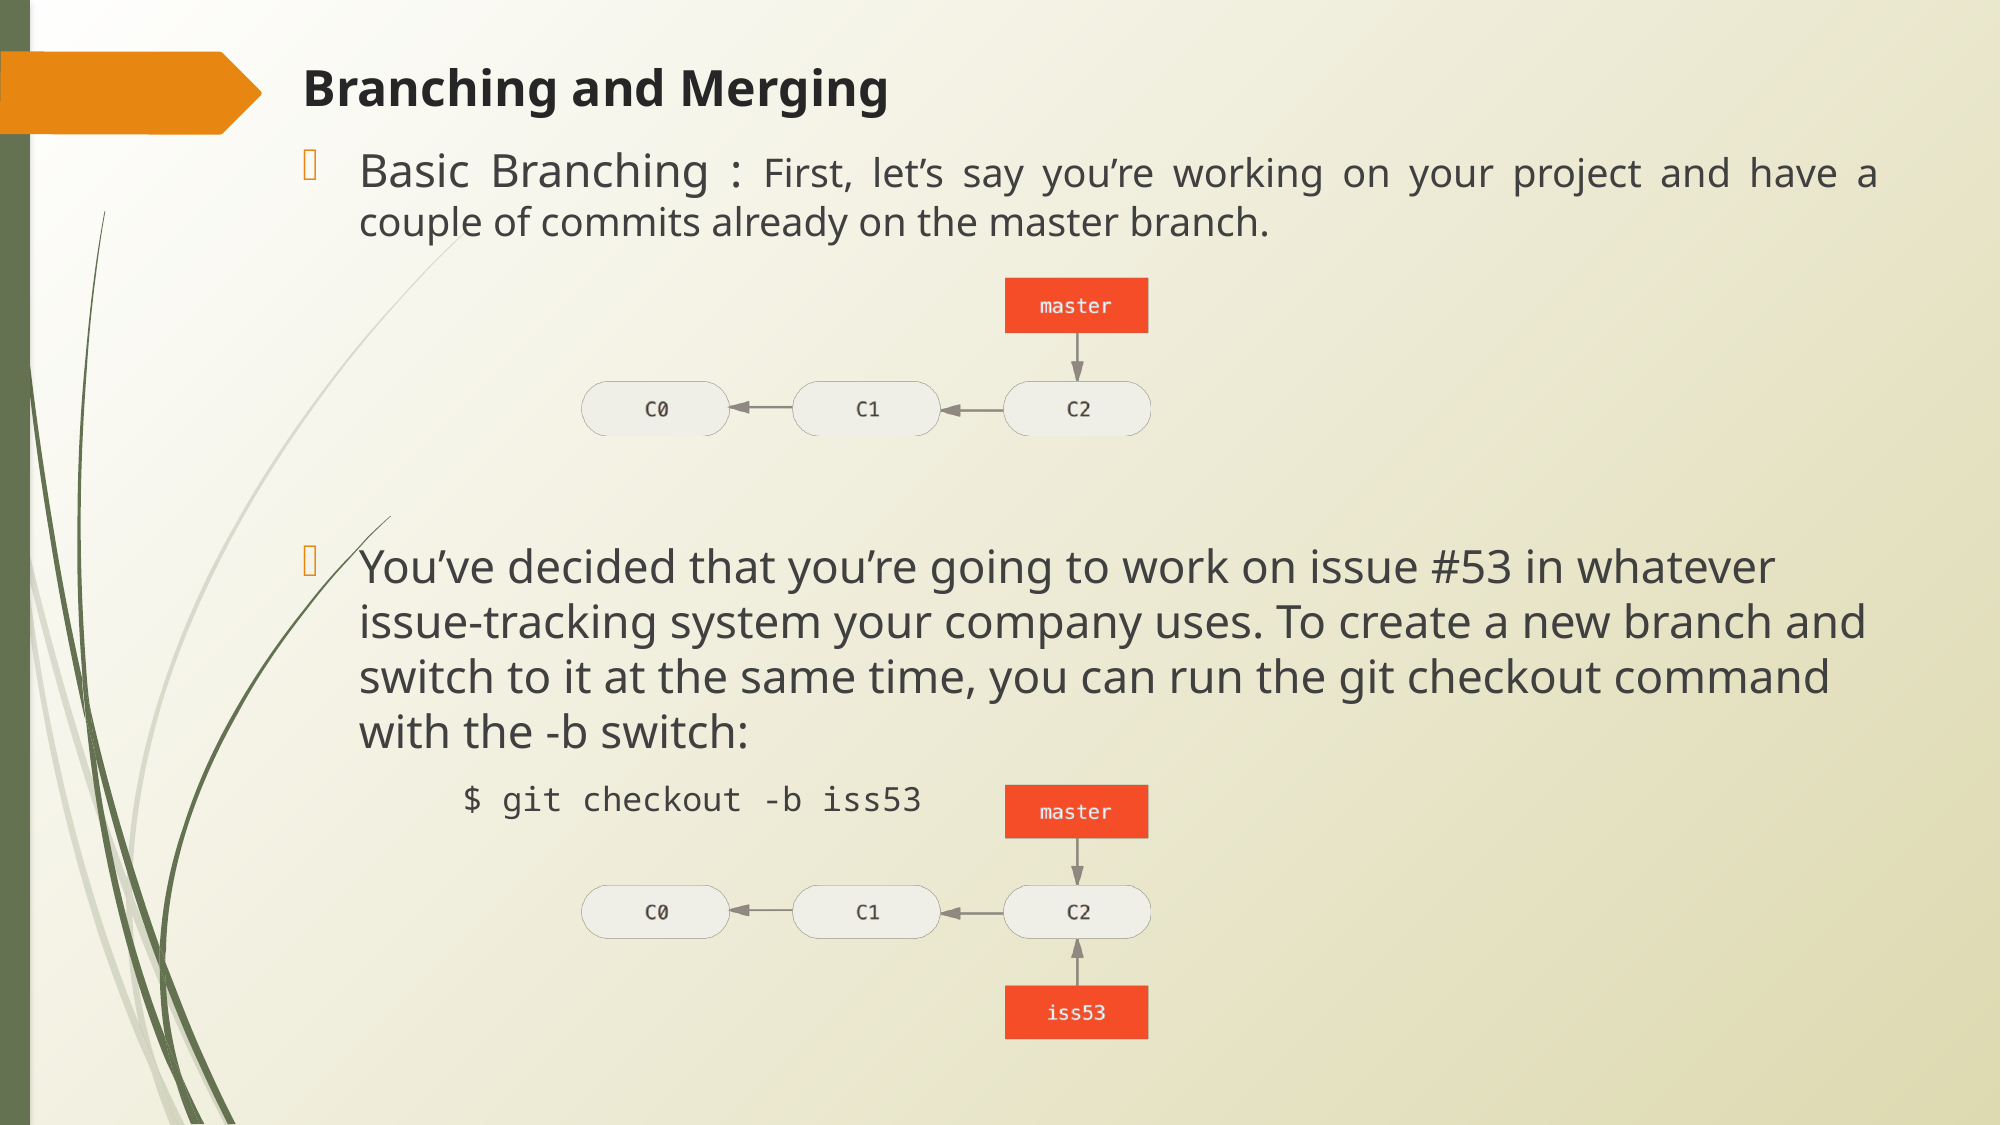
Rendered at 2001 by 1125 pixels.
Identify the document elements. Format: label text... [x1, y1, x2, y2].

picture [568, 773, 1151, 1051]
picture [568, 266, 1151, 436]
list Basic Branching : First, let’s say you’re working on your project and have a couple of commits already on the master branch. You’ve decided that you’re going to work on issue #53 in whatever issue-tracking system your company uses. To create a new branch and switch to it at the same time, you can run the git checkout command with the -b switch: $ git checkout -b iss53 [287, 134, 1896, 1125]
title Branching and Merging [287, 48, 1203, 134]
